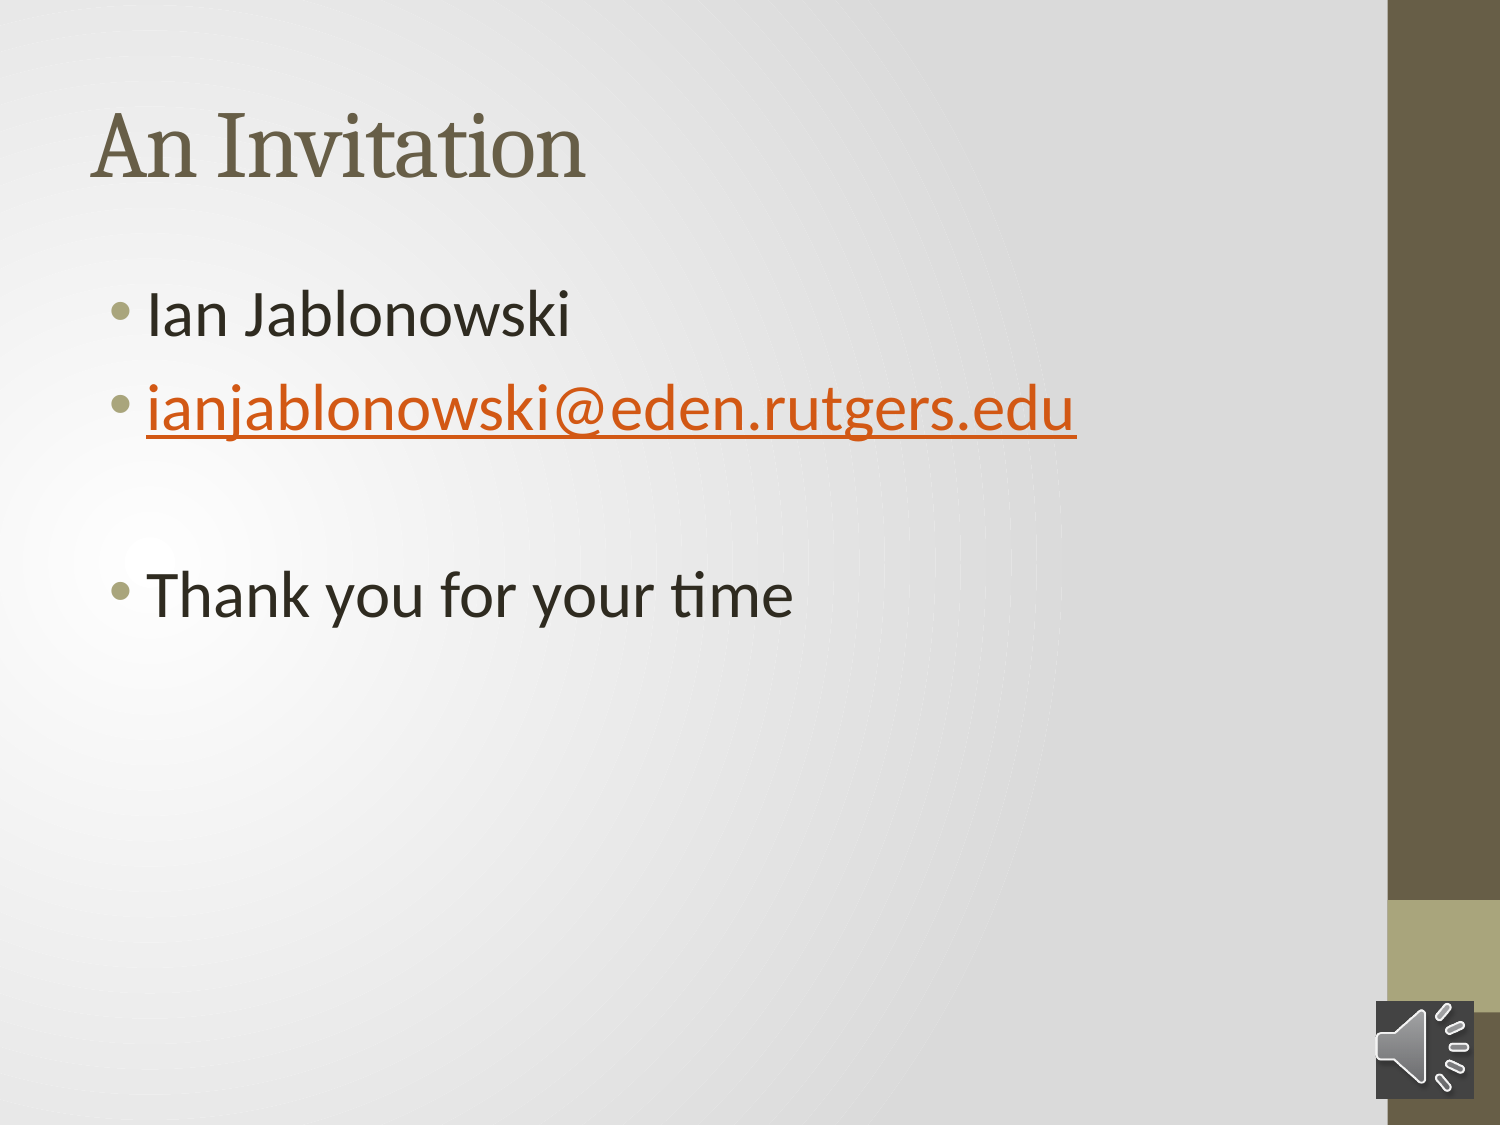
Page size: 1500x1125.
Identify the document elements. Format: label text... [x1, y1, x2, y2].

picture [1374, 999, 1476, 1101]
title An Invitation [75, 45, 1325, 233]
list Ian Jablonowski ianjablonowski@eden.rutgers.edu Thank you for your time [75, 262, 1325, 1050]
